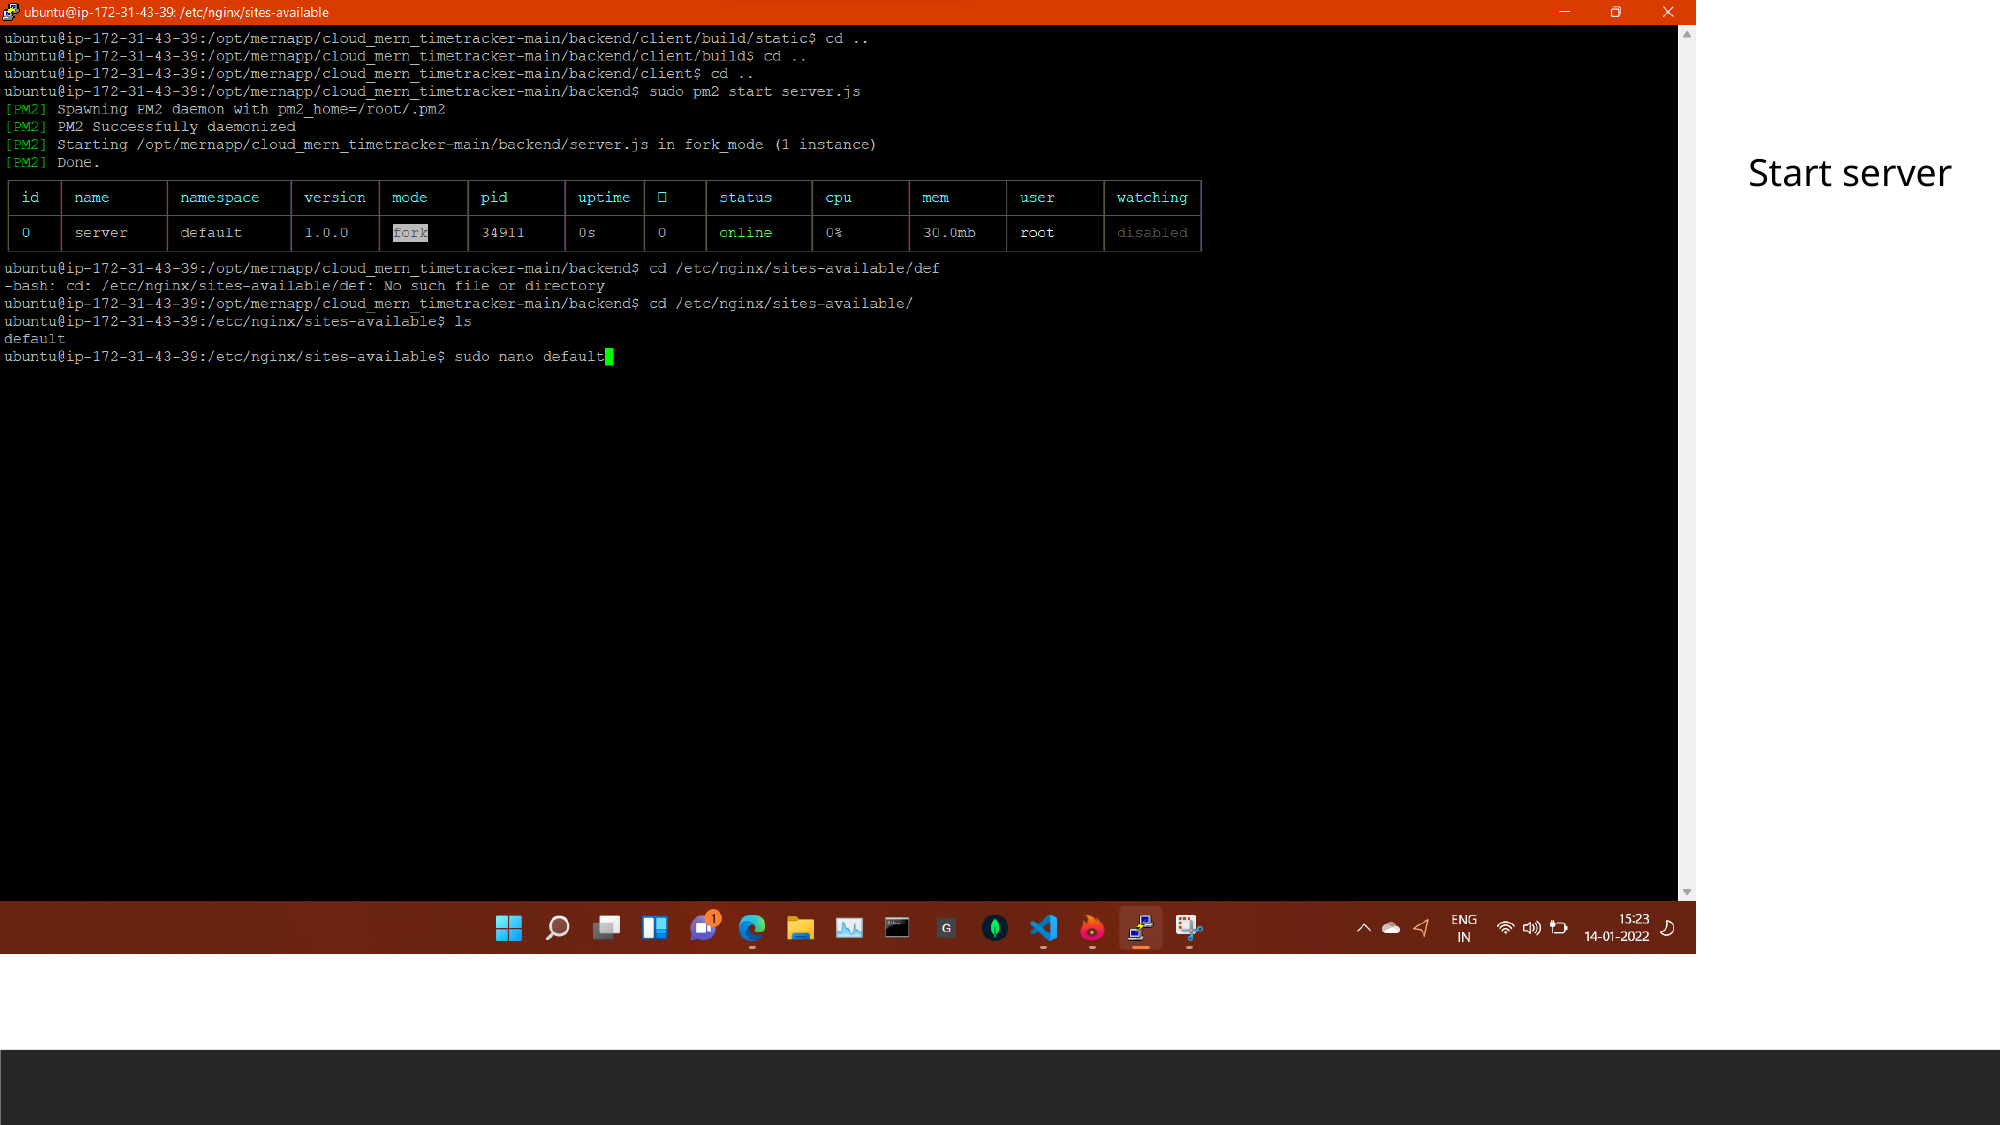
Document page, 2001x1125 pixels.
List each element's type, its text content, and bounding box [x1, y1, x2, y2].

picture [0, 0, 1697, 955]
text_box Start server [1733, 142, 2000, 202]
